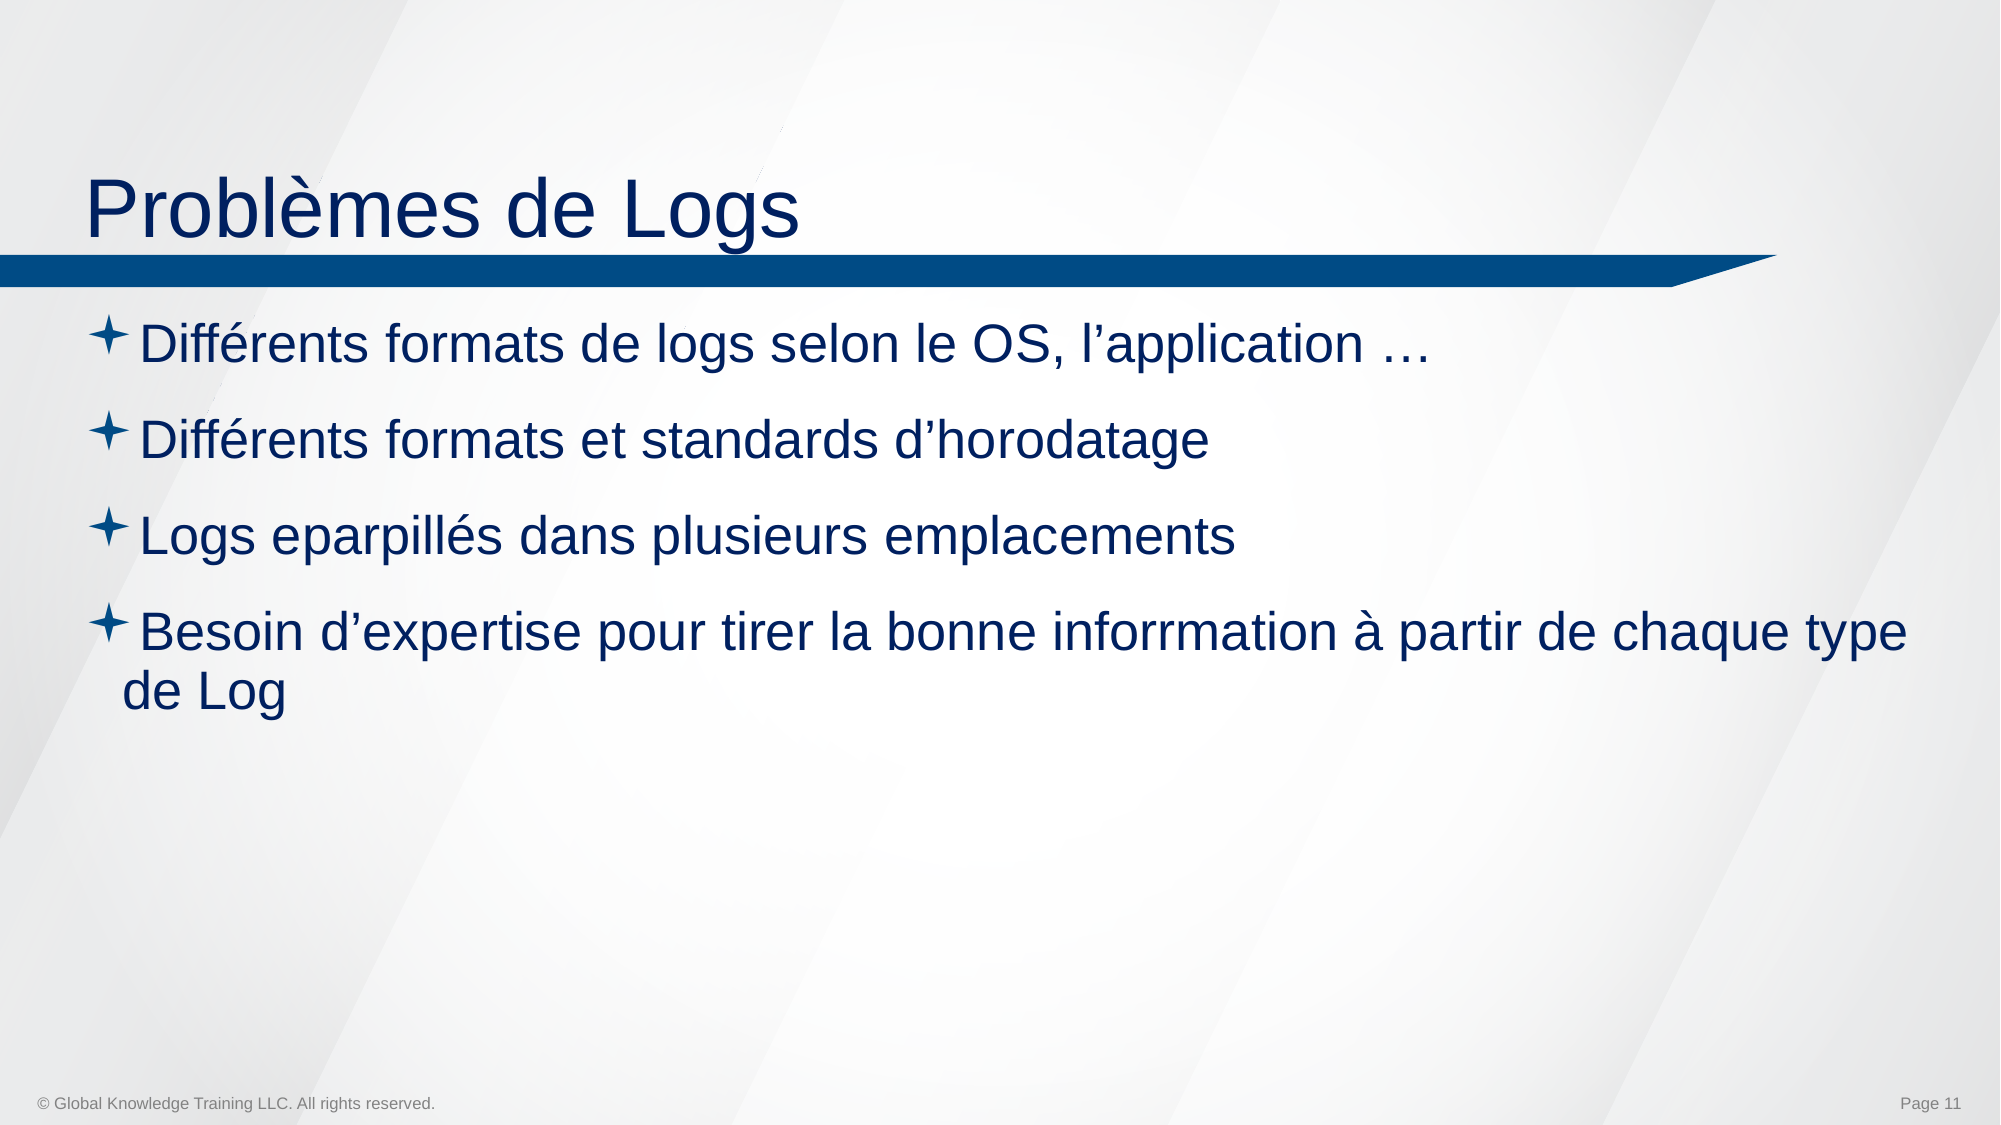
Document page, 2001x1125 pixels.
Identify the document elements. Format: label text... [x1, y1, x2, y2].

list Différents formats de logs selon le OS, l’application … Différents formats et standards d’horodatage Logs eparpillés dans plusieurs emplacements Besoin d’expertise pour tirer la bonne inforrmation à partir de chaque type de Log [84, 308, 1920, 1088]
title Problèmes de Logs [84, 46, 1678, 264]
